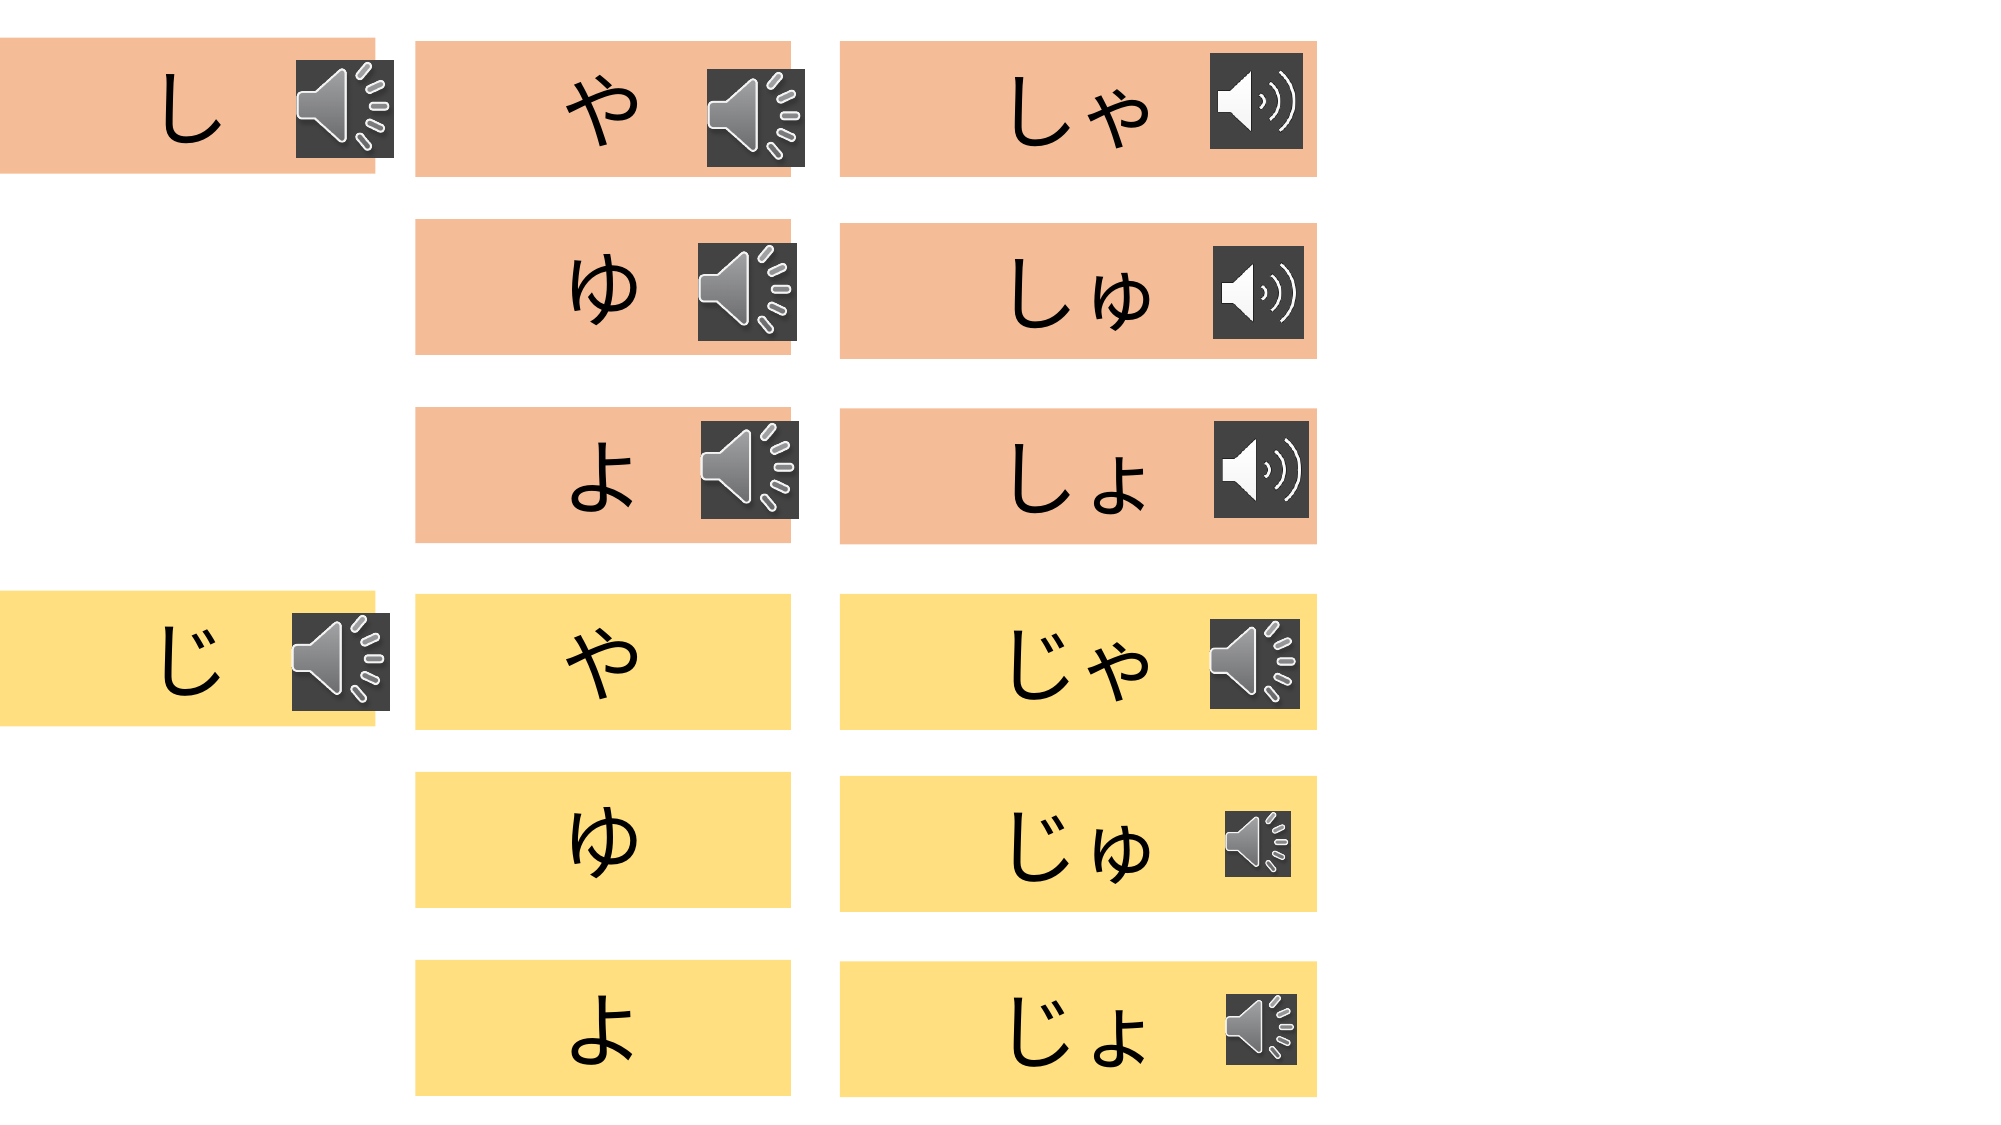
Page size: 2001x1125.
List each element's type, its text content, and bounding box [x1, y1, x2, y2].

picture [1209, 52, 1305, 150]
text_box ゆ [415, 771, 791, 908]
picture [706, 68, 807, 169]
picture [1209, 618, 1302, 711]
text_box や [415, 593, 791, 730]
text_box じゅ [839, 775, 1317, 912]
text_box しゃ [839, 41, 1317, 177]
picture [1224, 809, 1293, 878]
text_box よ [415, 960, 791, 1096]
picture [1225, 992, 1299, 1066]
picture [699, 420, 800, 521]
text_box よ [415, 407, 791, 544]
text_box し [0, 37, 376, 174]
text_box じ [0, 590, 376, 727]
text_box じょ [839, 961, 1317, 1098]
picture [697, 242, 798, 343]
text_box しゅ [839, 223, 1317, 359]
picture [1213, 420, 1311, 520]
text_box ゆ [415, 219, 791, 355]
picture [295, 59, 396, 160]
picture [290, 611, 391, 712]
text_box じゃ [839, 593, 1317, 730]
picture [1212, 245, 1305, 340]
text_box や [415, 41, 791, 177]
text_box しょ [839, 408, 1317, 545]
